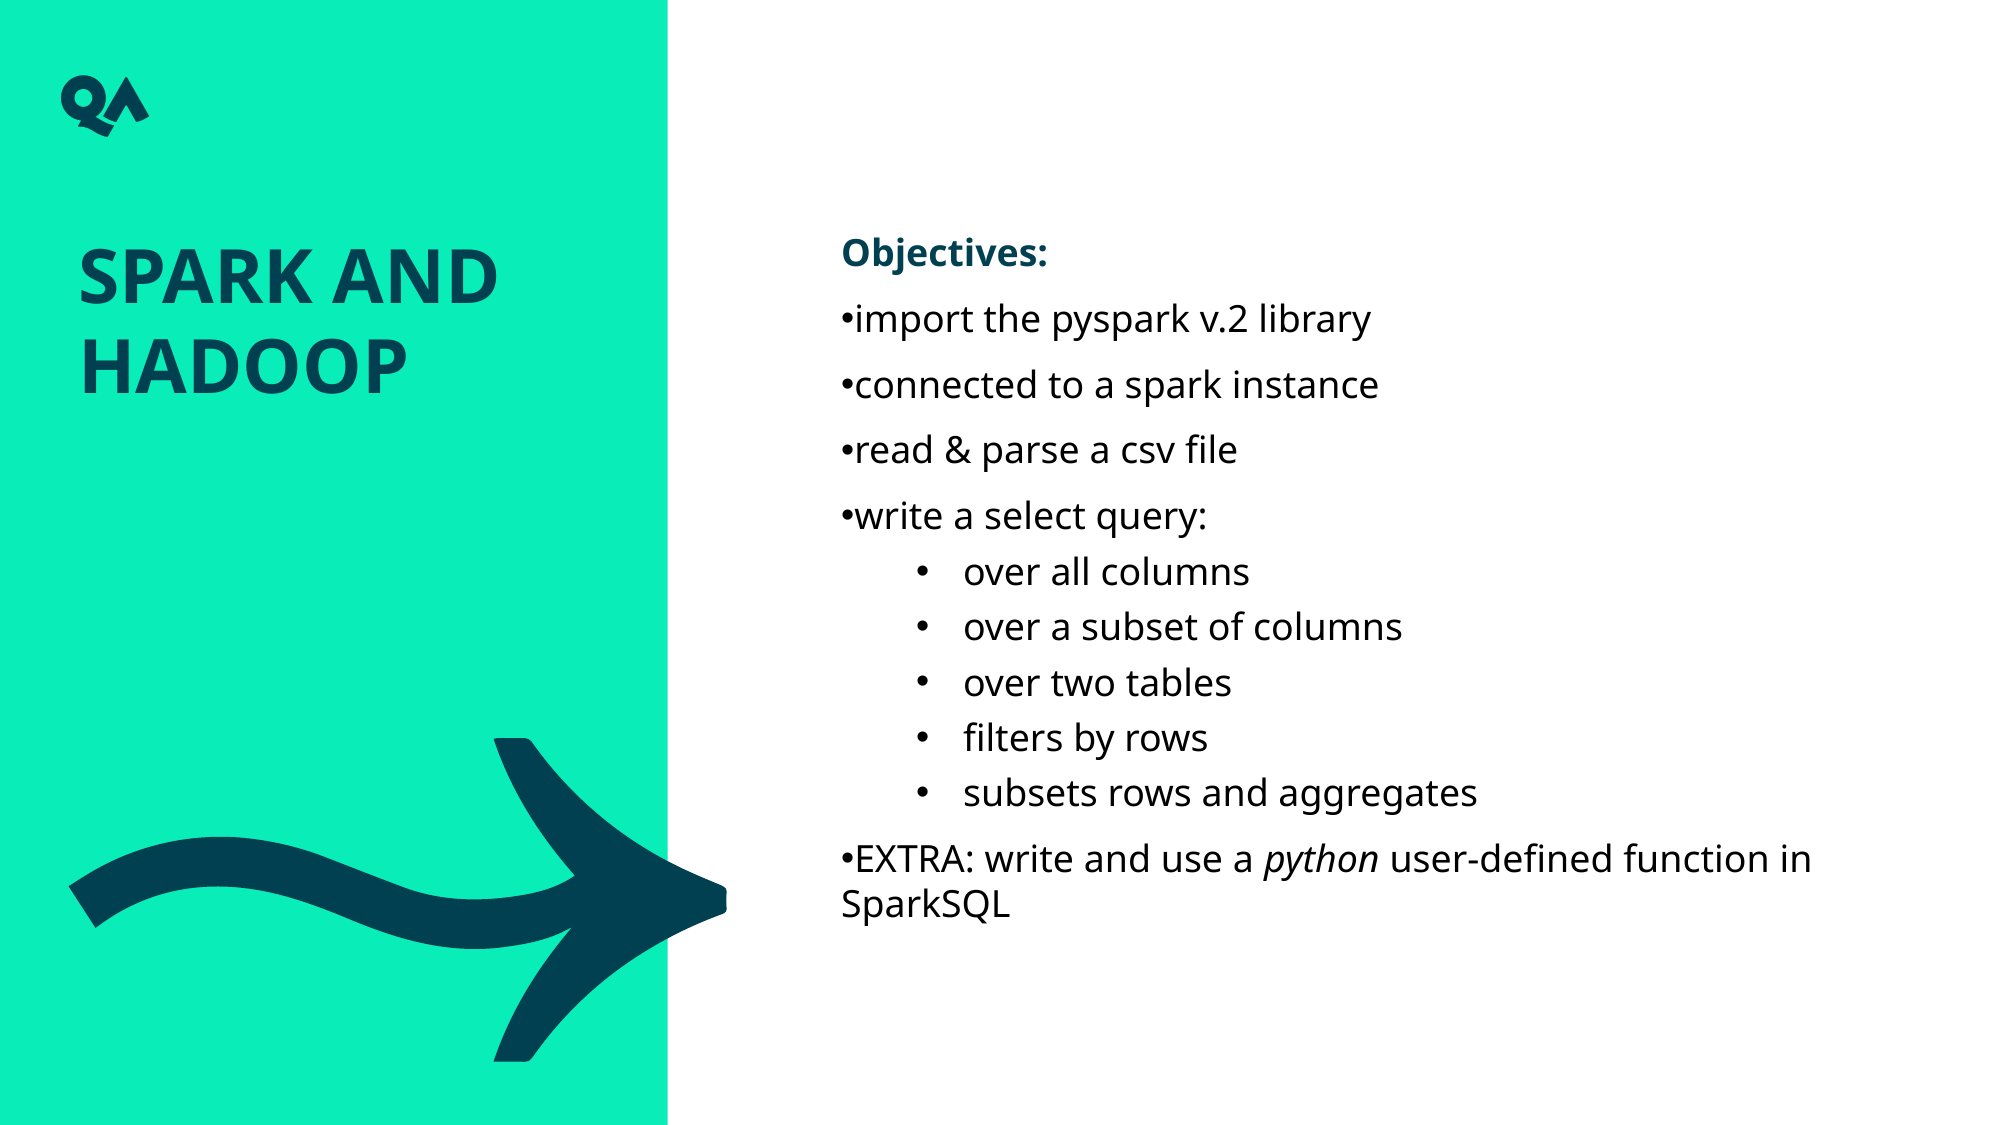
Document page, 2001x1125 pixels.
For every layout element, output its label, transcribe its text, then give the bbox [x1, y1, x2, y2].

picture [44, 61, 166, 148]
list Spark and hadoop [63, 221, 628, 673]
list Objectives: import the pyspark v.2 library connected to a spark instance read & parse a csv file write a select query: over all columns over a subset of columns over two tables filters by rows subsets rows and aggregates EXTRA: write and use a python user-defined function in SparkSQL [826, 221, 1937, 1061]
